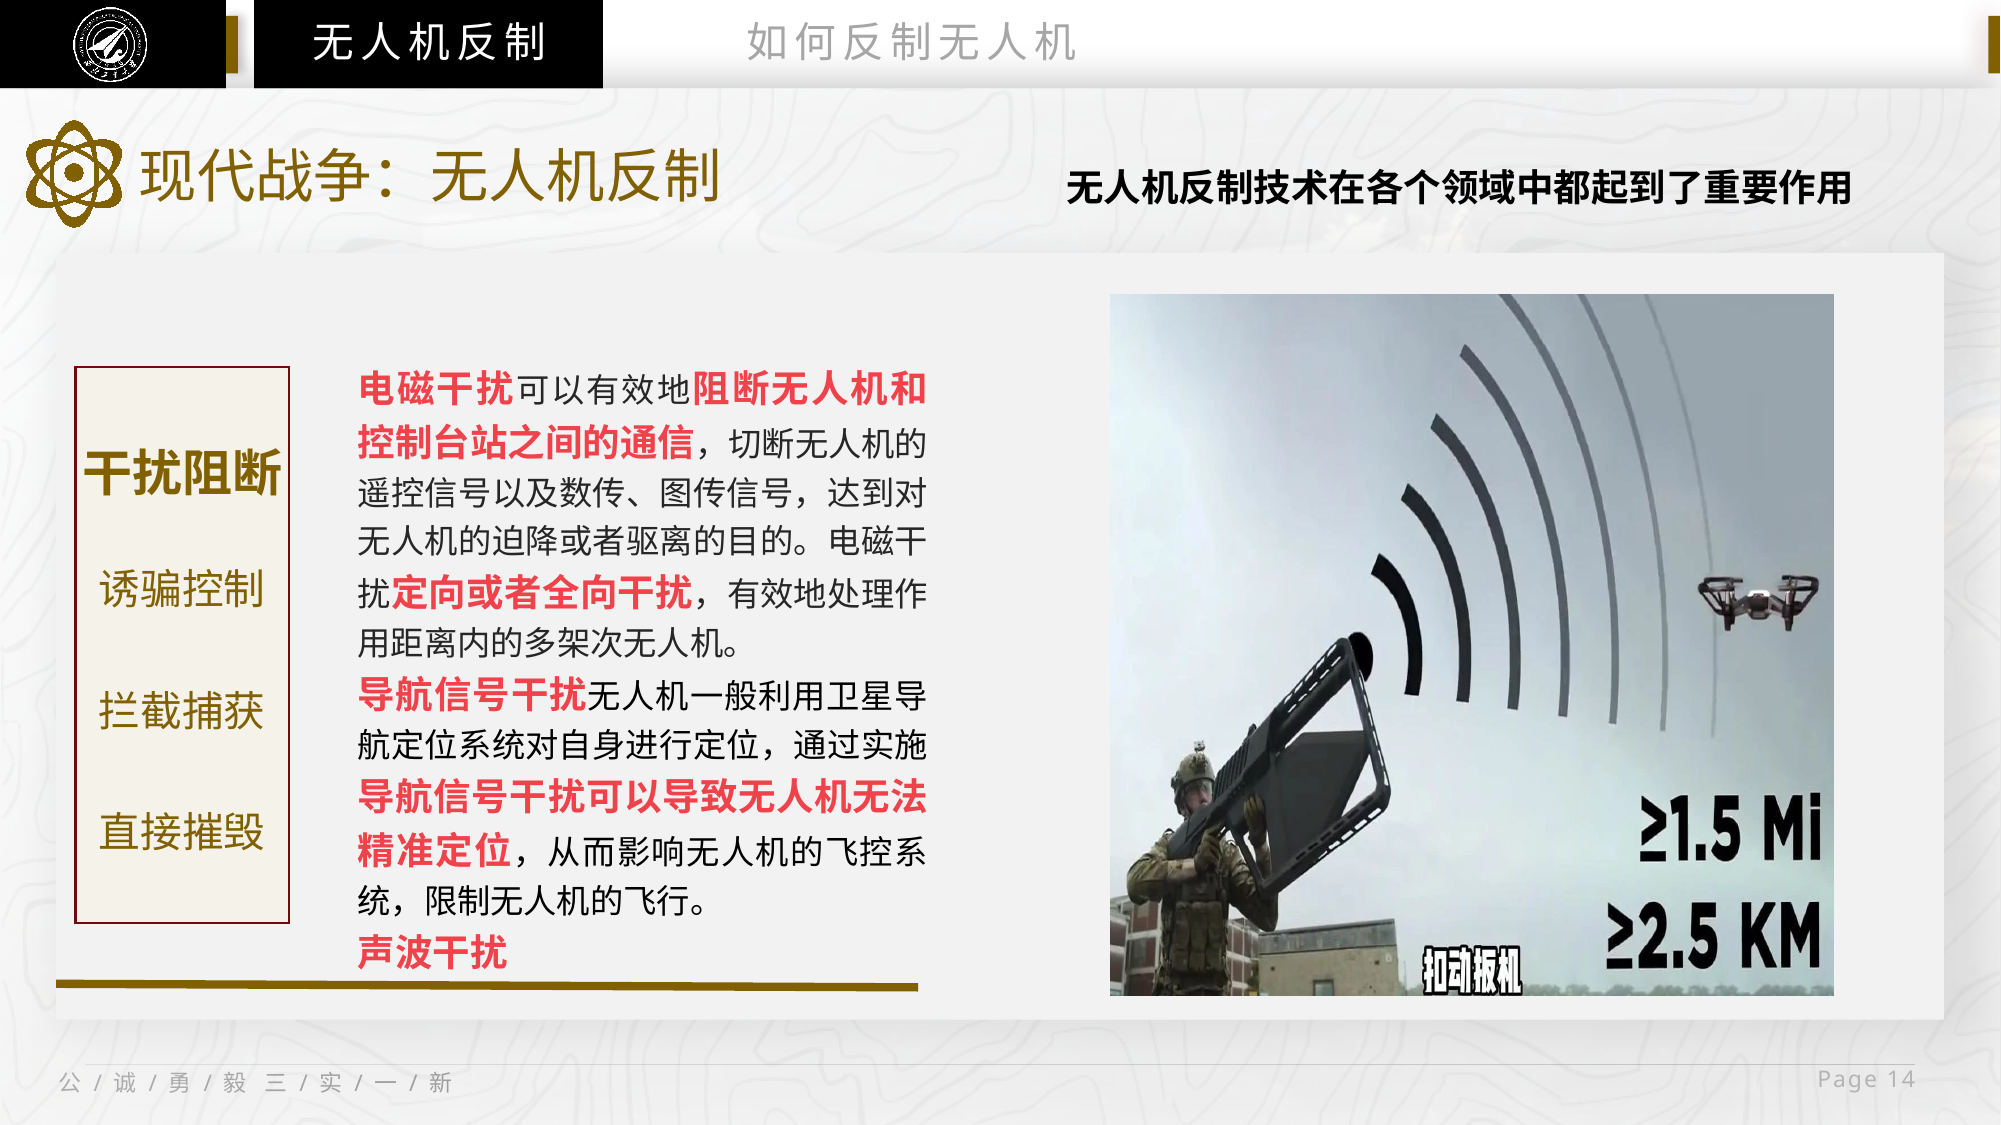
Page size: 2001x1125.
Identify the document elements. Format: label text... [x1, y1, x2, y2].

list 无人机反制 [254, 14, 603, 75]
text_box 拦截捕获 [38, 677, 326, 742]
text_box [55, 252, 1945, 1021]
text_box [26, 120, 122, 228]
text_box [74, 864, 290, 924]
picture [1110, 294, 1834, 996]
picture [73, 7, 147, 82]
text_box [74, 621, 290, 677]
slide_number Page [1765, 1056, 1916, 1104]
text_box [74, 366, 290, 434]
text_box [74, 510, 290, 555]
list 如何反制无人机 [603, 14, 1219, 75]
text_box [56, 983, 919, 988]
text_box 直接摧毁 [38, 798, 326, 864]
text_box 电磁干扰可以有效地阻断无人机和控制台站之间的通信，切断无人机的遥控信号以及数传、图传信号，达到对无人机的迫降或者驱离的目的。电磁干扰定向或者全向干扰，有效地处理作用距离内的多架次无人机。 导航信号干扰无人机一般利用卫星导航定位系统对自身进行定位，通过实施导航信号干扰可以导致无人机无法精准定位，从而影响无人机的飞控系统，限制无人机的飞行。 声波干扰 [343, 349, 943, 982]
text_box 干扰阻断 [38, 434, 326, 510]
text_box 无人机反制技术在各个领域中都起到了重要作用 [1051, 156, 1953, 217]
text_box 现代战争：无人机反制 [124, 131, 737, 216]
text_box [74, 742, 290, 798]
text_box 诱骗控制 [38, 555, 326, 621]
